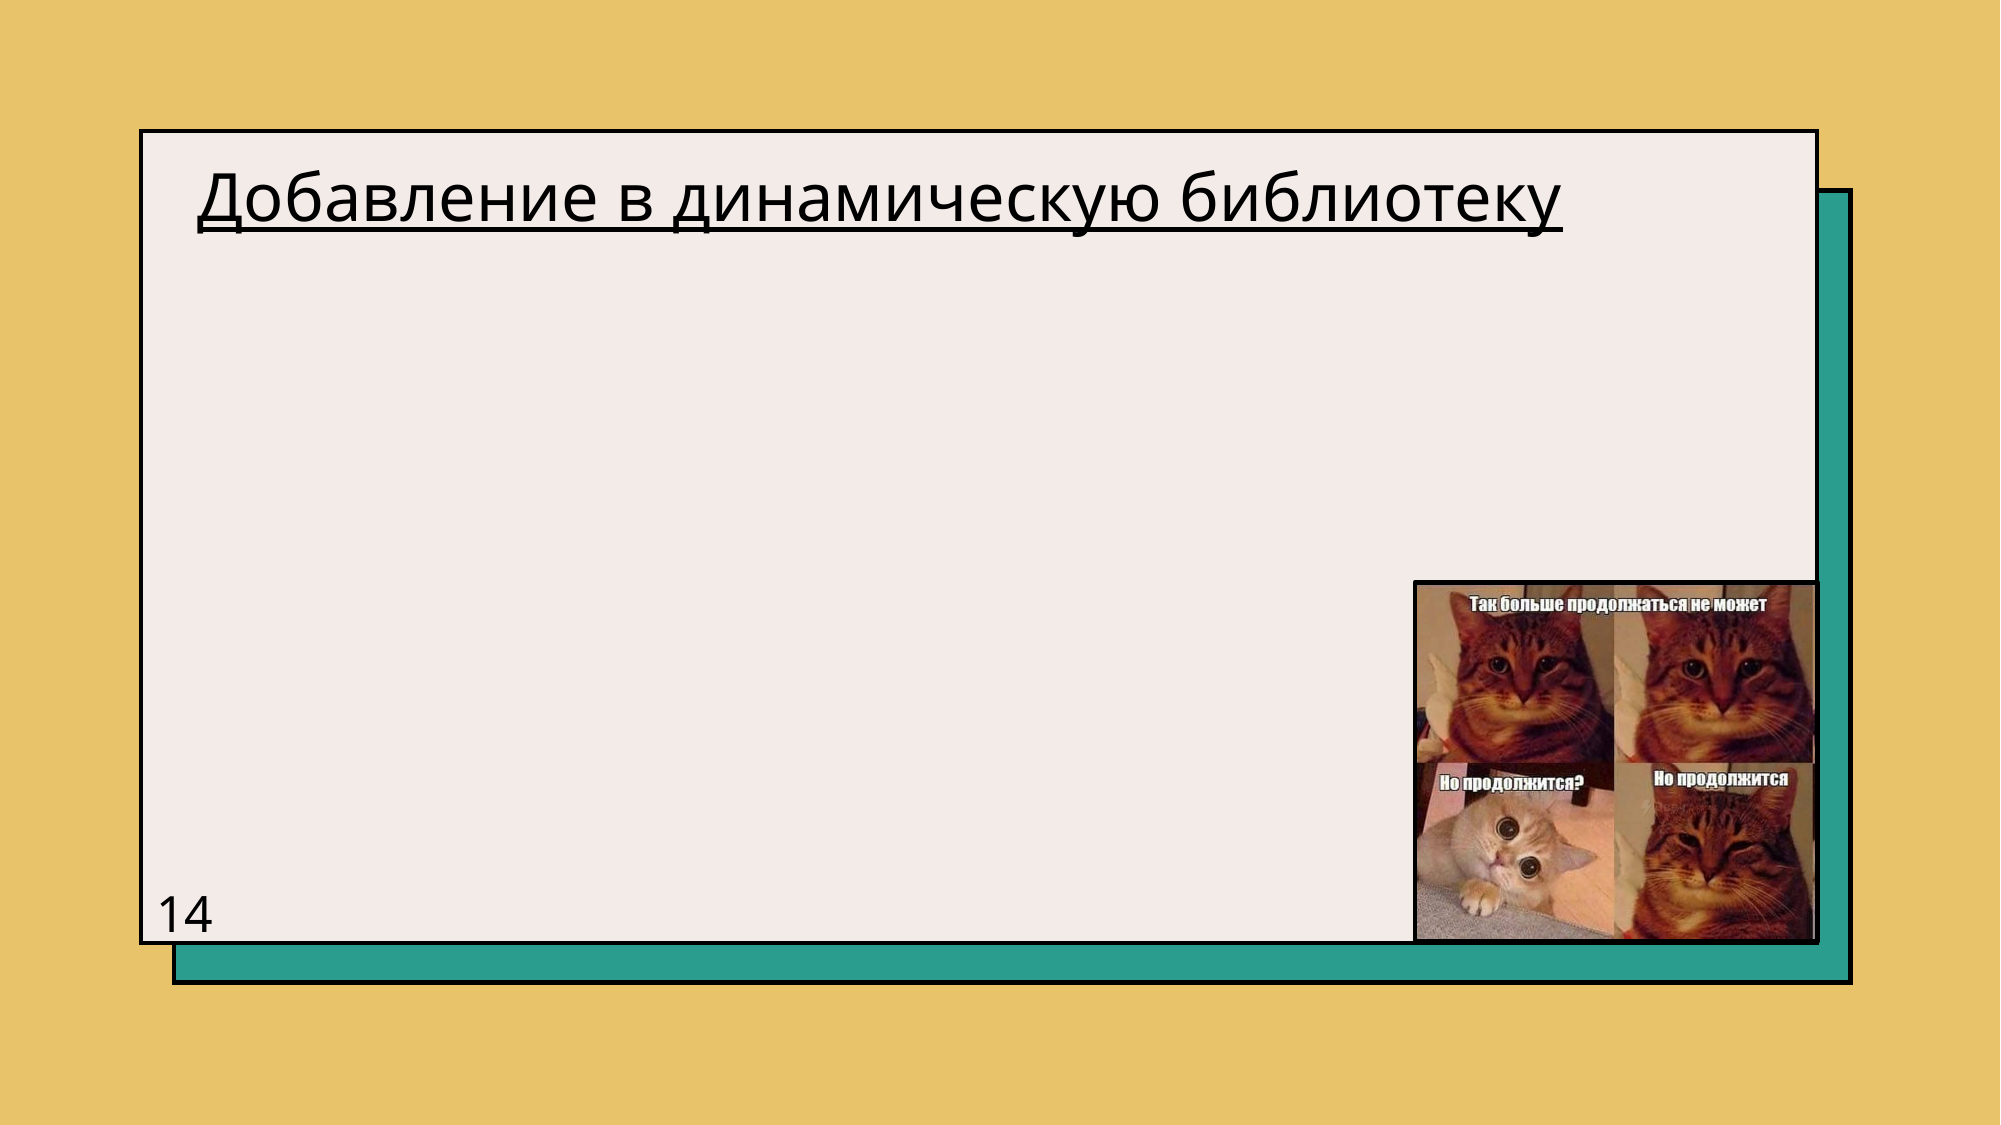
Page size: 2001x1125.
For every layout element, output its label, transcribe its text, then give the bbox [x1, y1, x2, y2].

picture [1417, 584, 1815, 939]
text_box <номер> [141, 874, 417, 958]
text_box Добавление в динамическую библиотеку [183, 147, 1683, 243]
